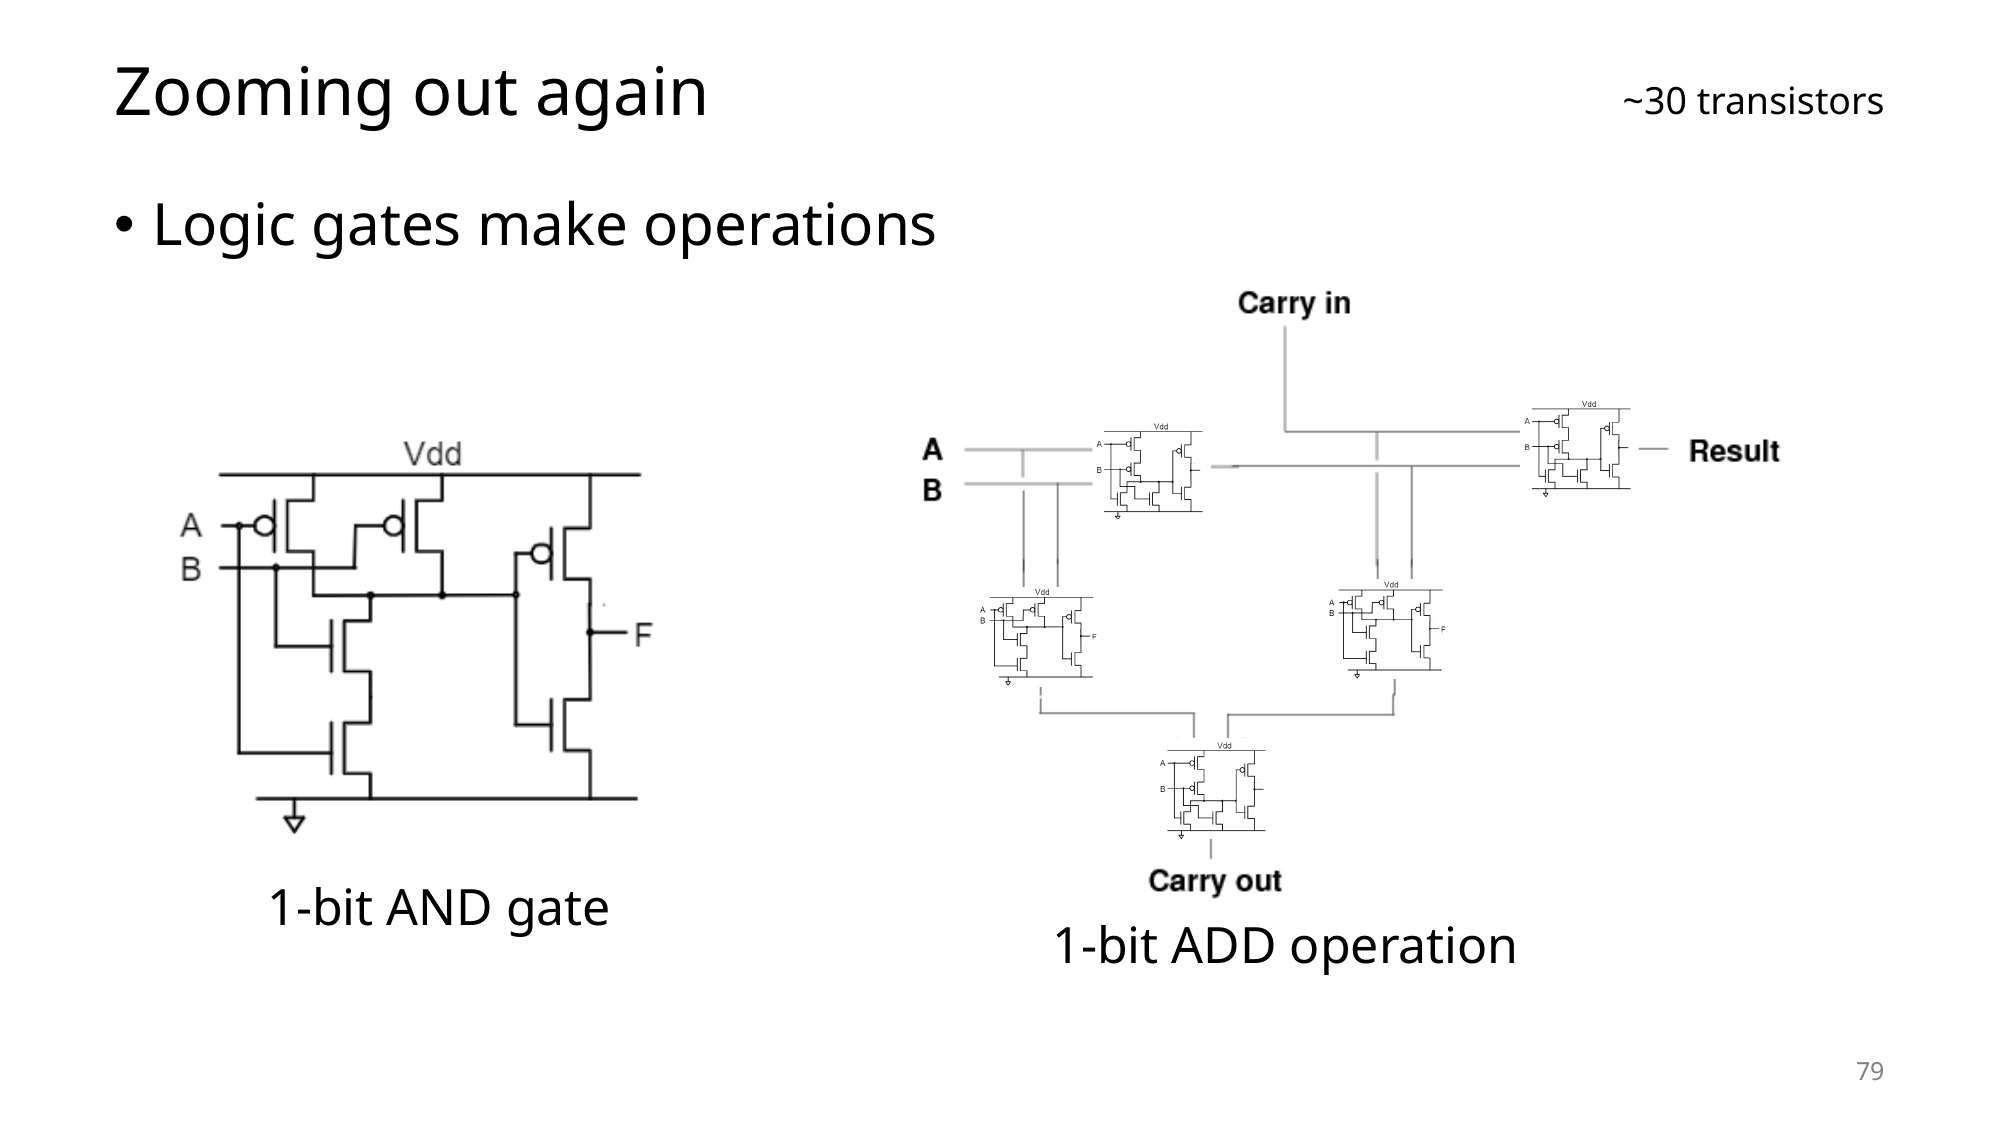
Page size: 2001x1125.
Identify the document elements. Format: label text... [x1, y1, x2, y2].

picture [915, 283, 1796, 907]
text_box ~30 transistors [1366, 69, 1900, 130]
text_box 1-bit ADD operation [1037, 907, 1535, 982]
list Logic gates make operations [99, 187, 1900, 1013]
text_box 1-bit AND gate [252, 868, 691, 943]
title Zooming out again [99, 37, 1900, 150]
slide_number 79 [1749, 1042, 1900, 1103]
picture [174, 435, 657, 839]
